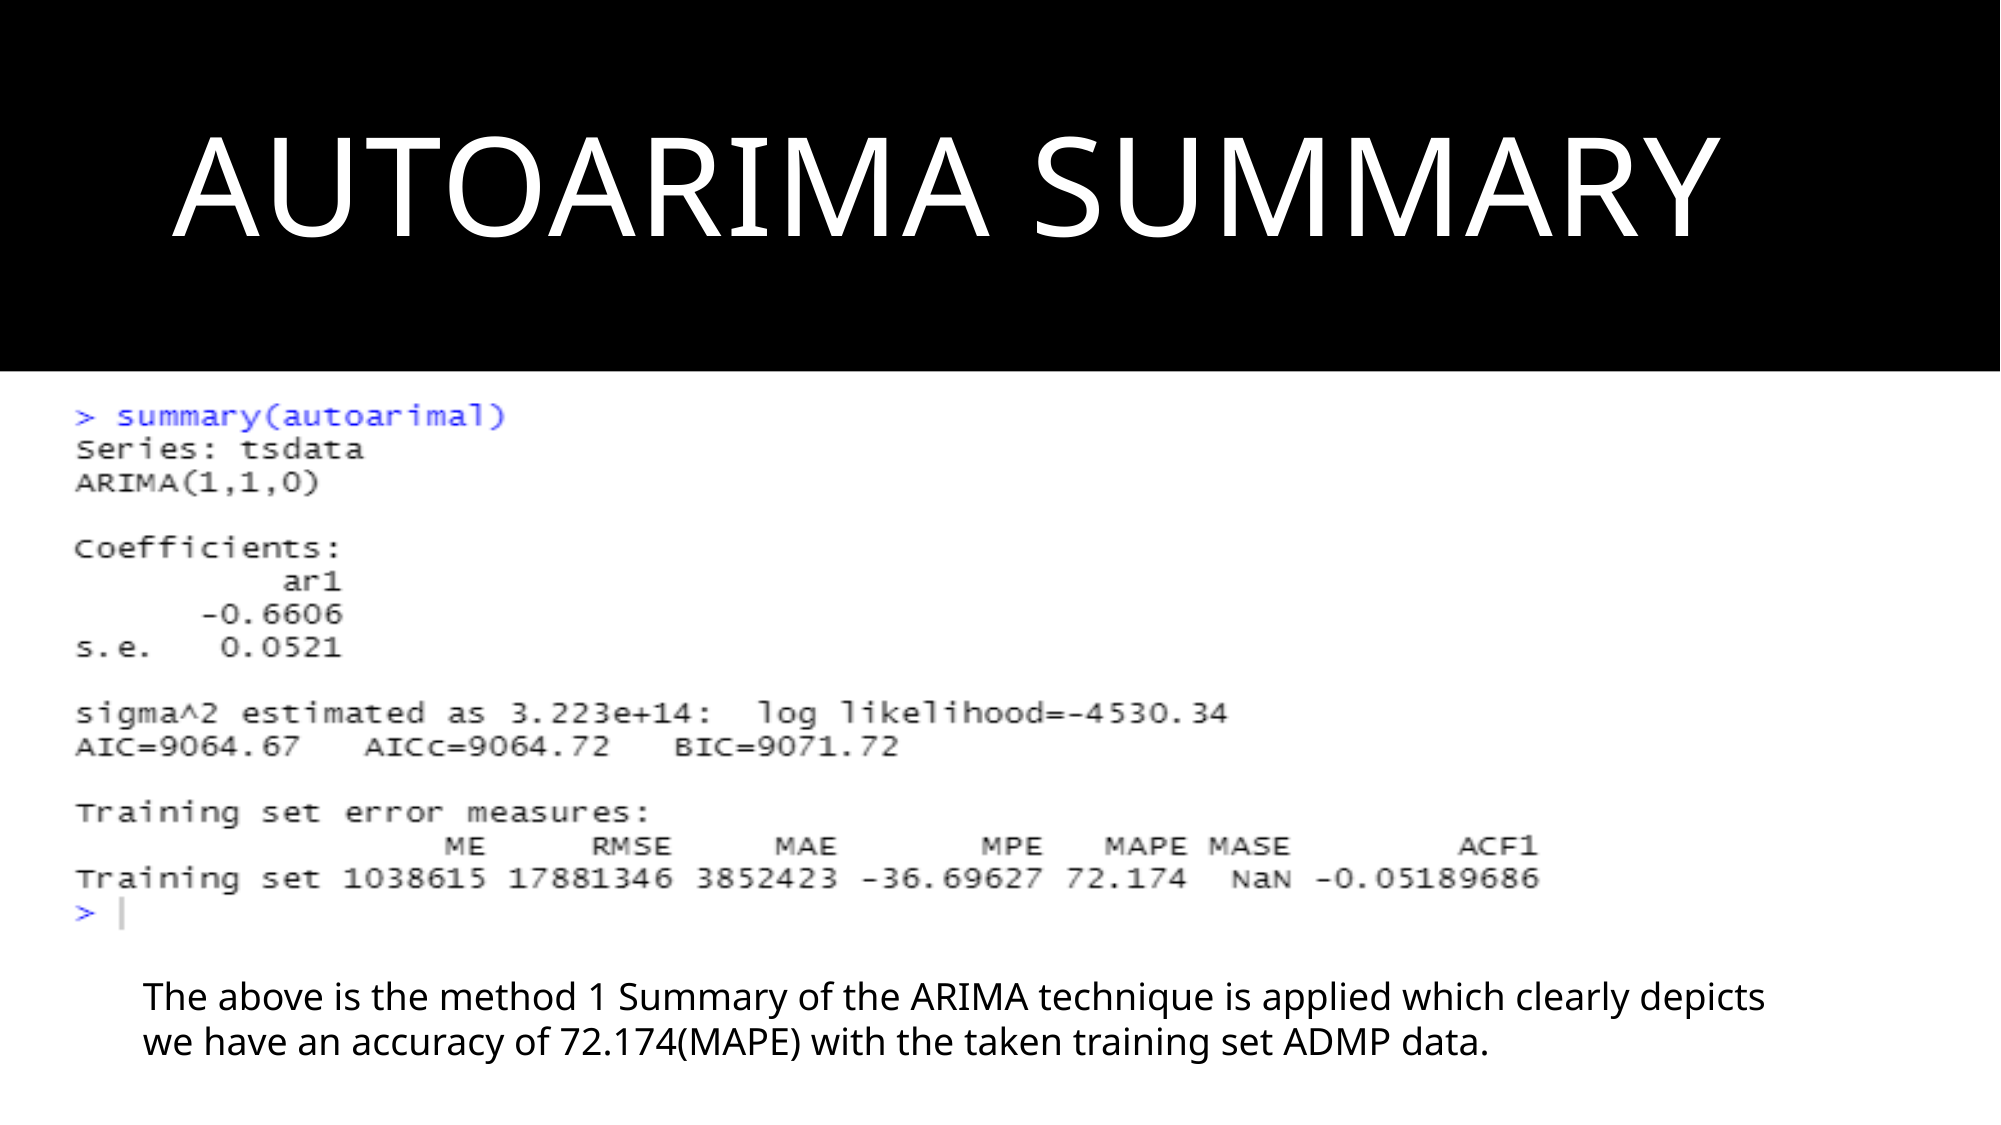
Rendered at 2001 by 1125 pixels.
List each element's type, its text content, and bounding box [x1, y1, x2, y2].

text_box The above is the method 1 Summary of the ARIMA technique is applied which clearly depicts we have an accuracy of 72.174(MAPE) with the taken training set ADMP data. [128, 965, 1842, 1071]
picture [66, 402, 1751, 949]
title AUTOARIMA SUMMARY [157, 52, 1842, 332]
